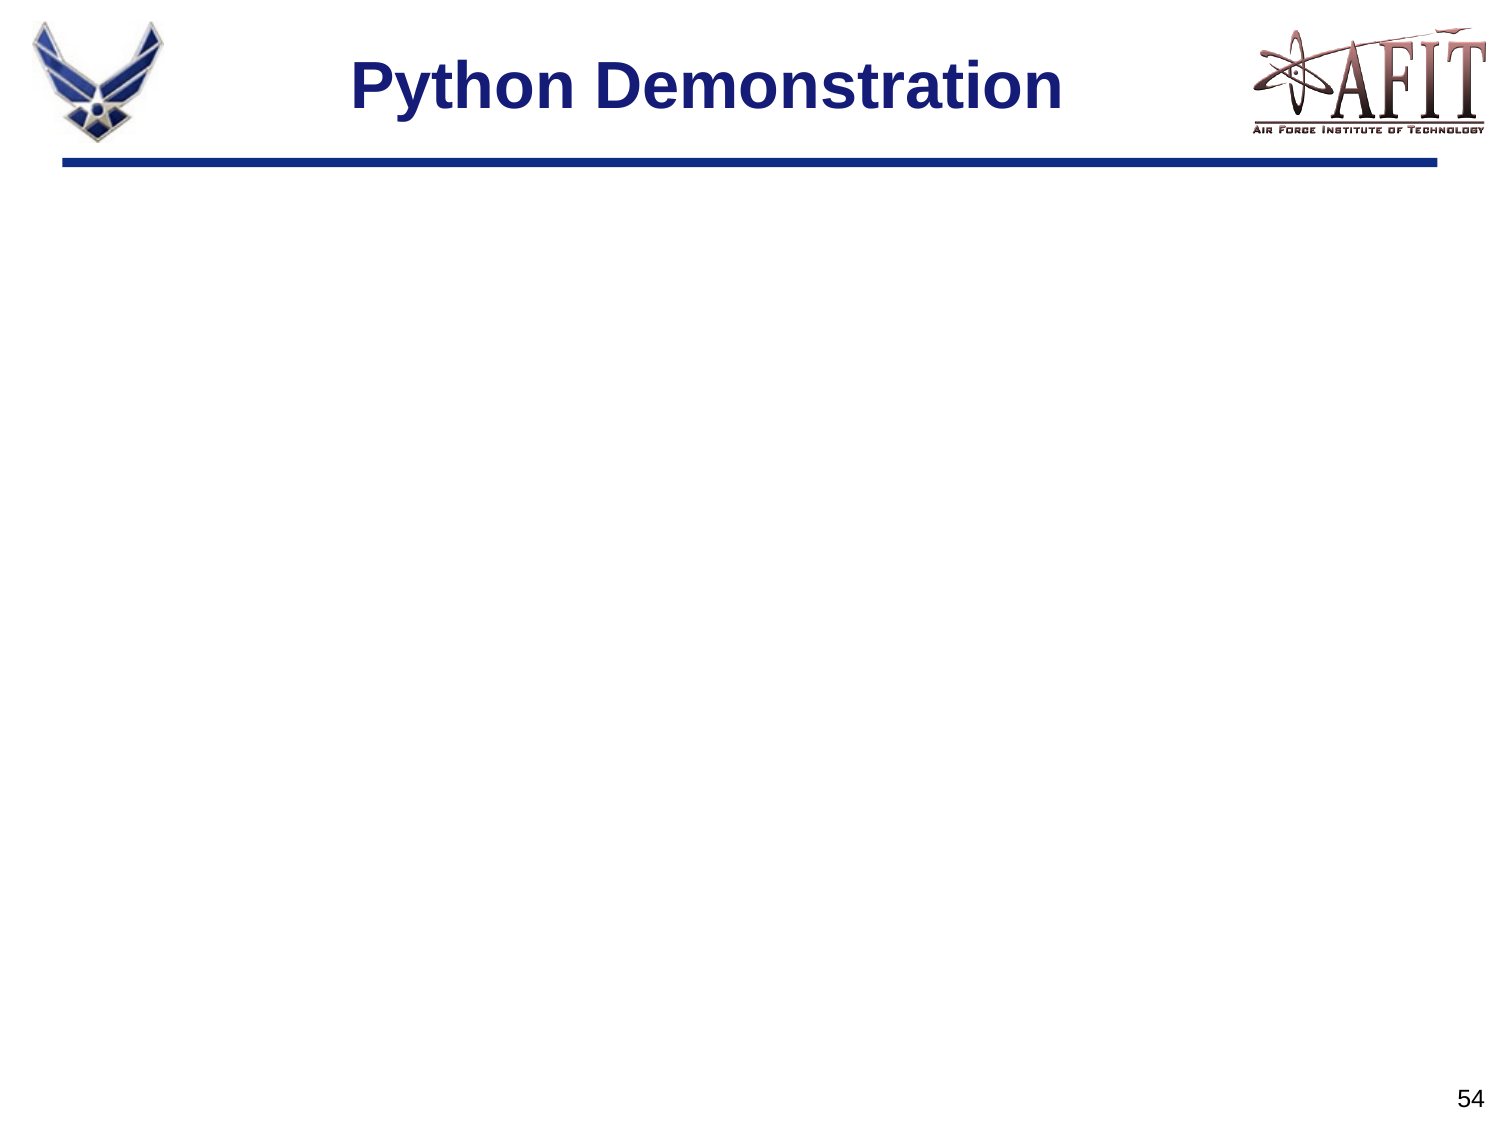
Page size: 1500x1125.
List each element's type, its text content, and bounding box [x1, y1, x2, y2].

picture [32, 21, 164, 143]
slide_number [1310, 1070, 1498, 1121]
title Python Demonstration [179, 24, 1236, 139]
